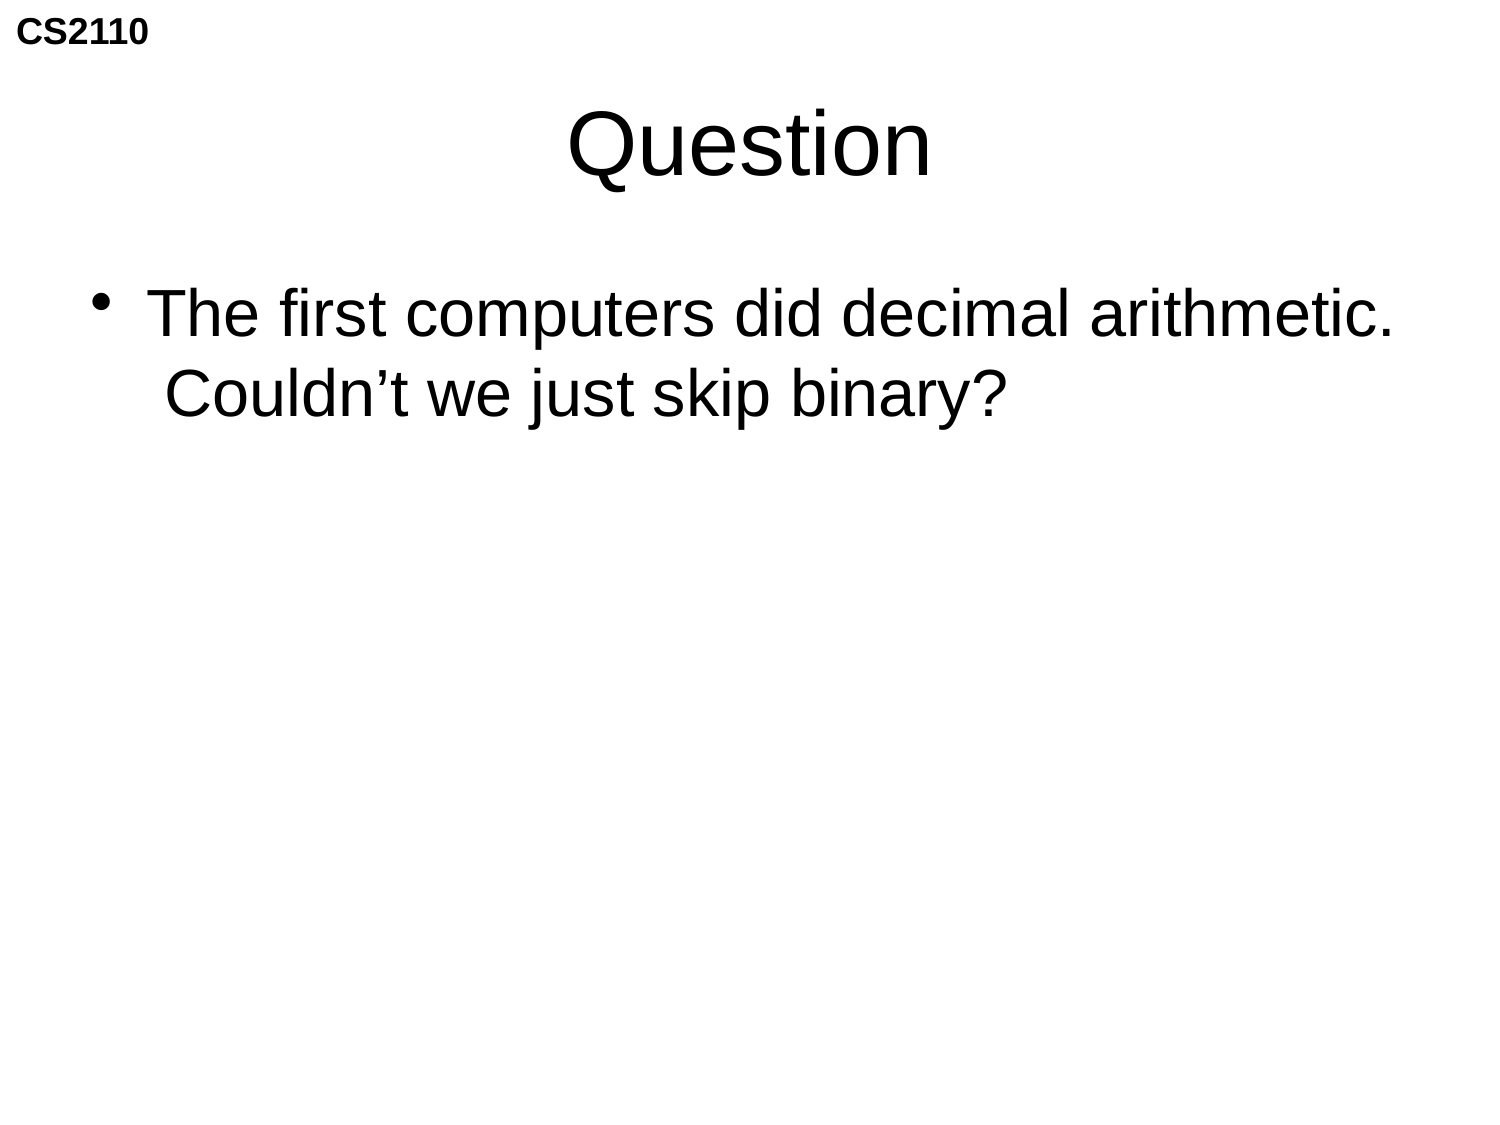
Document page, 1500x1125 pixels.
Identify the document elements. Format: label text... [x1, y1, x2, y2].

list The first computers did decimal arithmetic. Couldn’t we just skip binary? [75, 262, 1425, 1100]
title Question [75, 45, 1425, 233]
